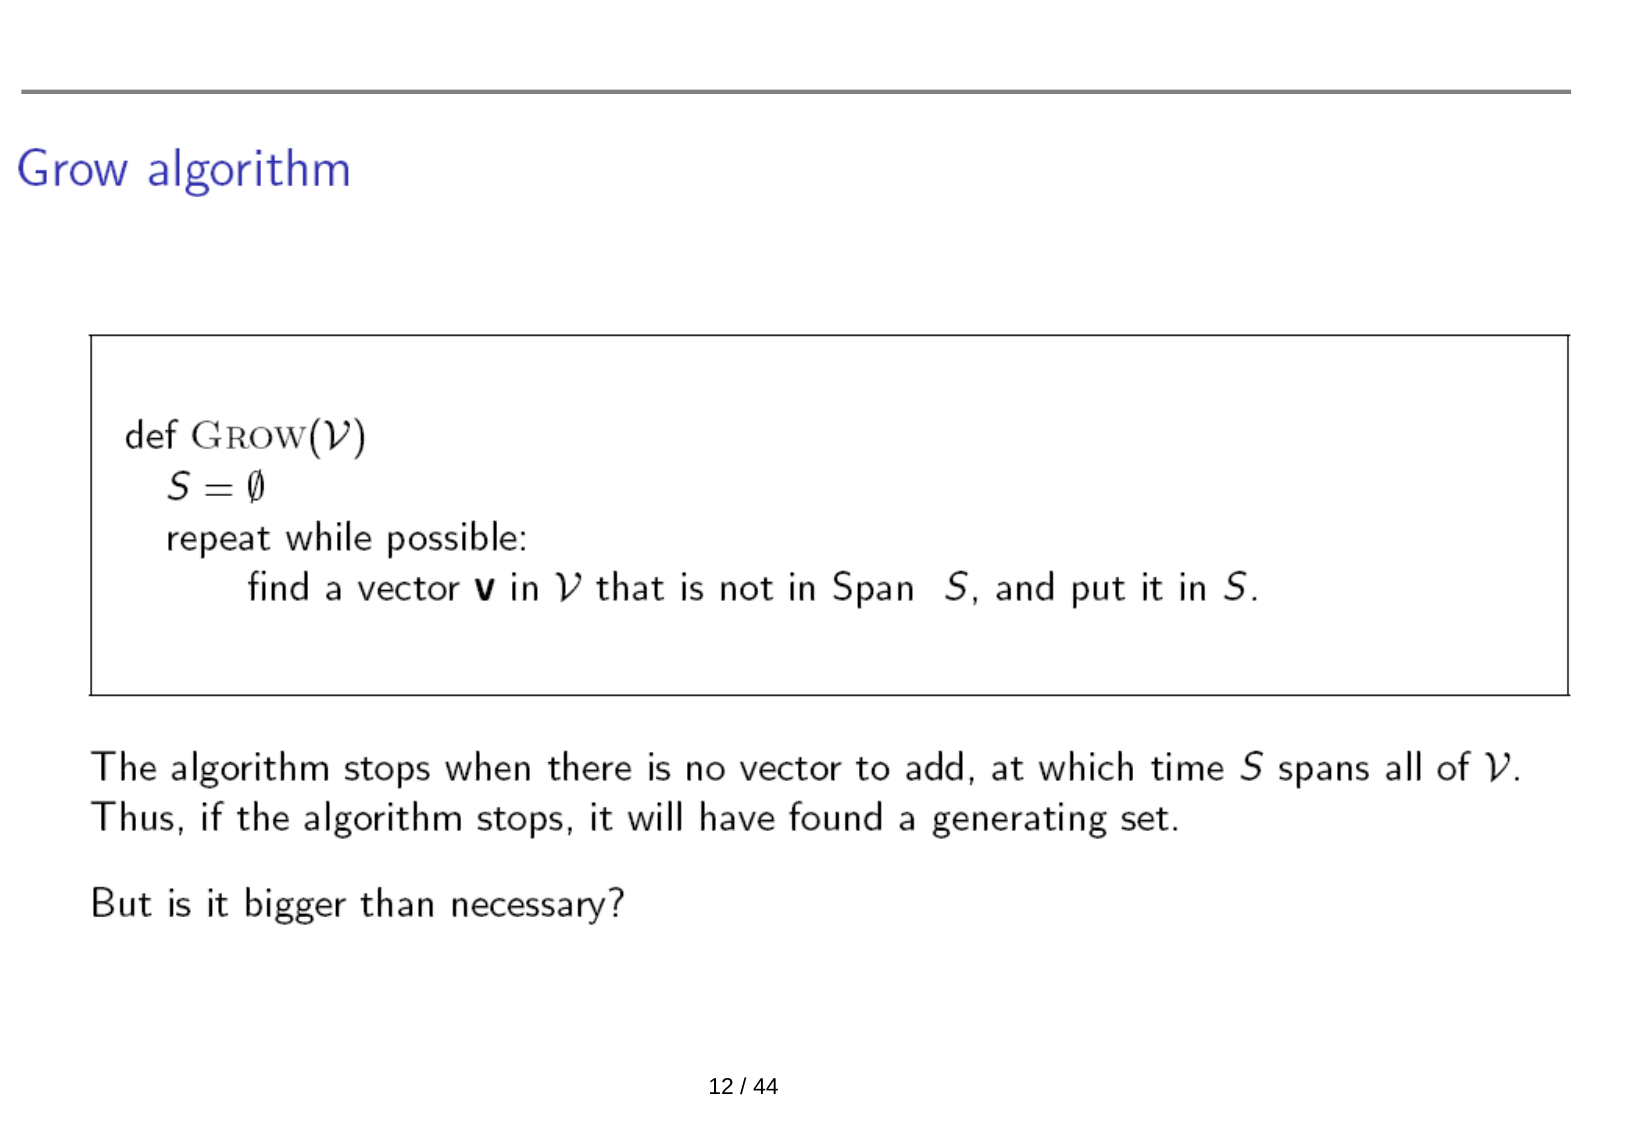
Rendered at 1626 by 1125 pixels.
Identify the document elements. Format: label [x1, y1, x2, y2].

picture [0, 125, 1625, 1000]
